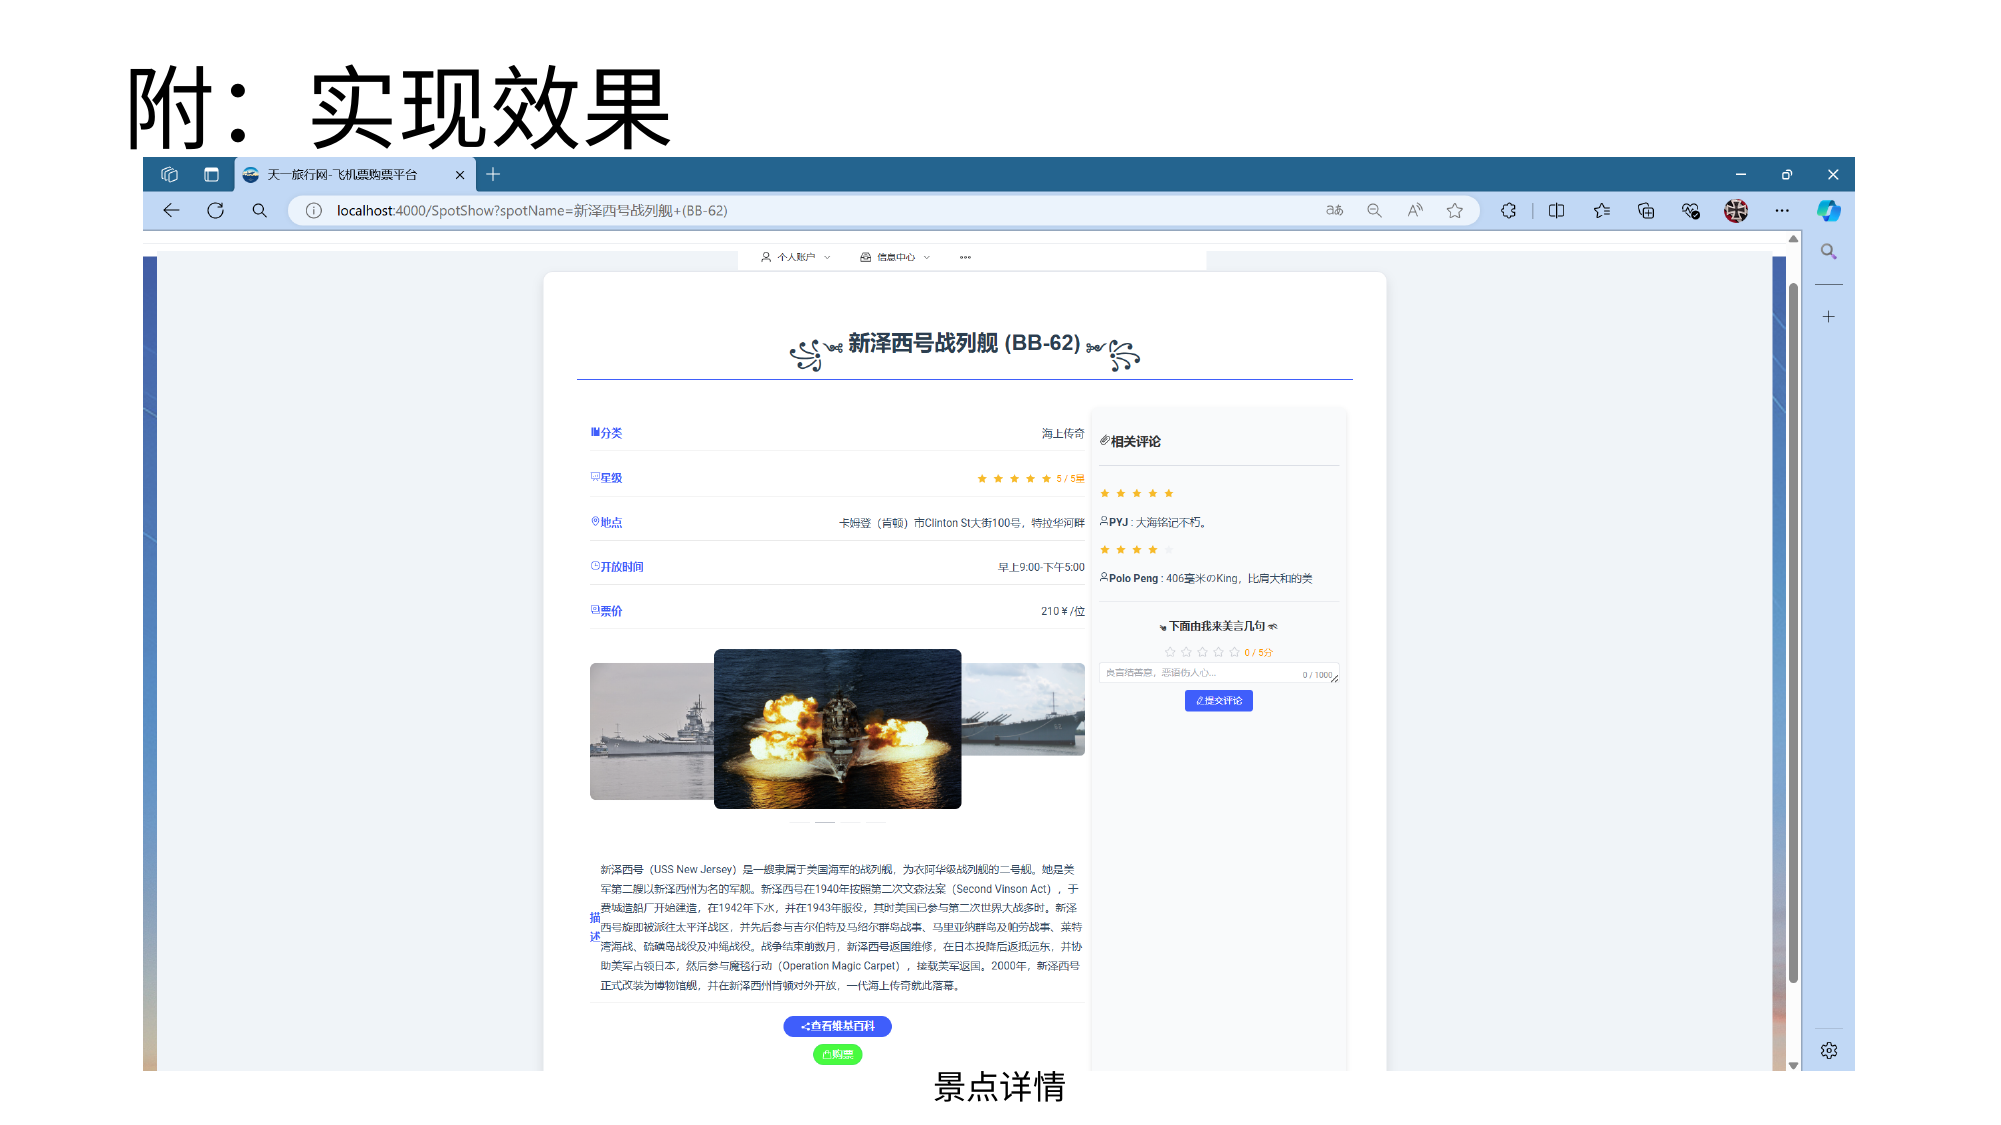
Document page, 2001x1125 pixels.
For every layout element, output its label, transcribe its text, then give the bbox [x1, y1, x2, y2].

title 附：实现效果 [108, 0, 1890, 169]
text_box 景点详情 [845, 1071, 1155, 1114]
picture [143, 157, 1855, 1071]
